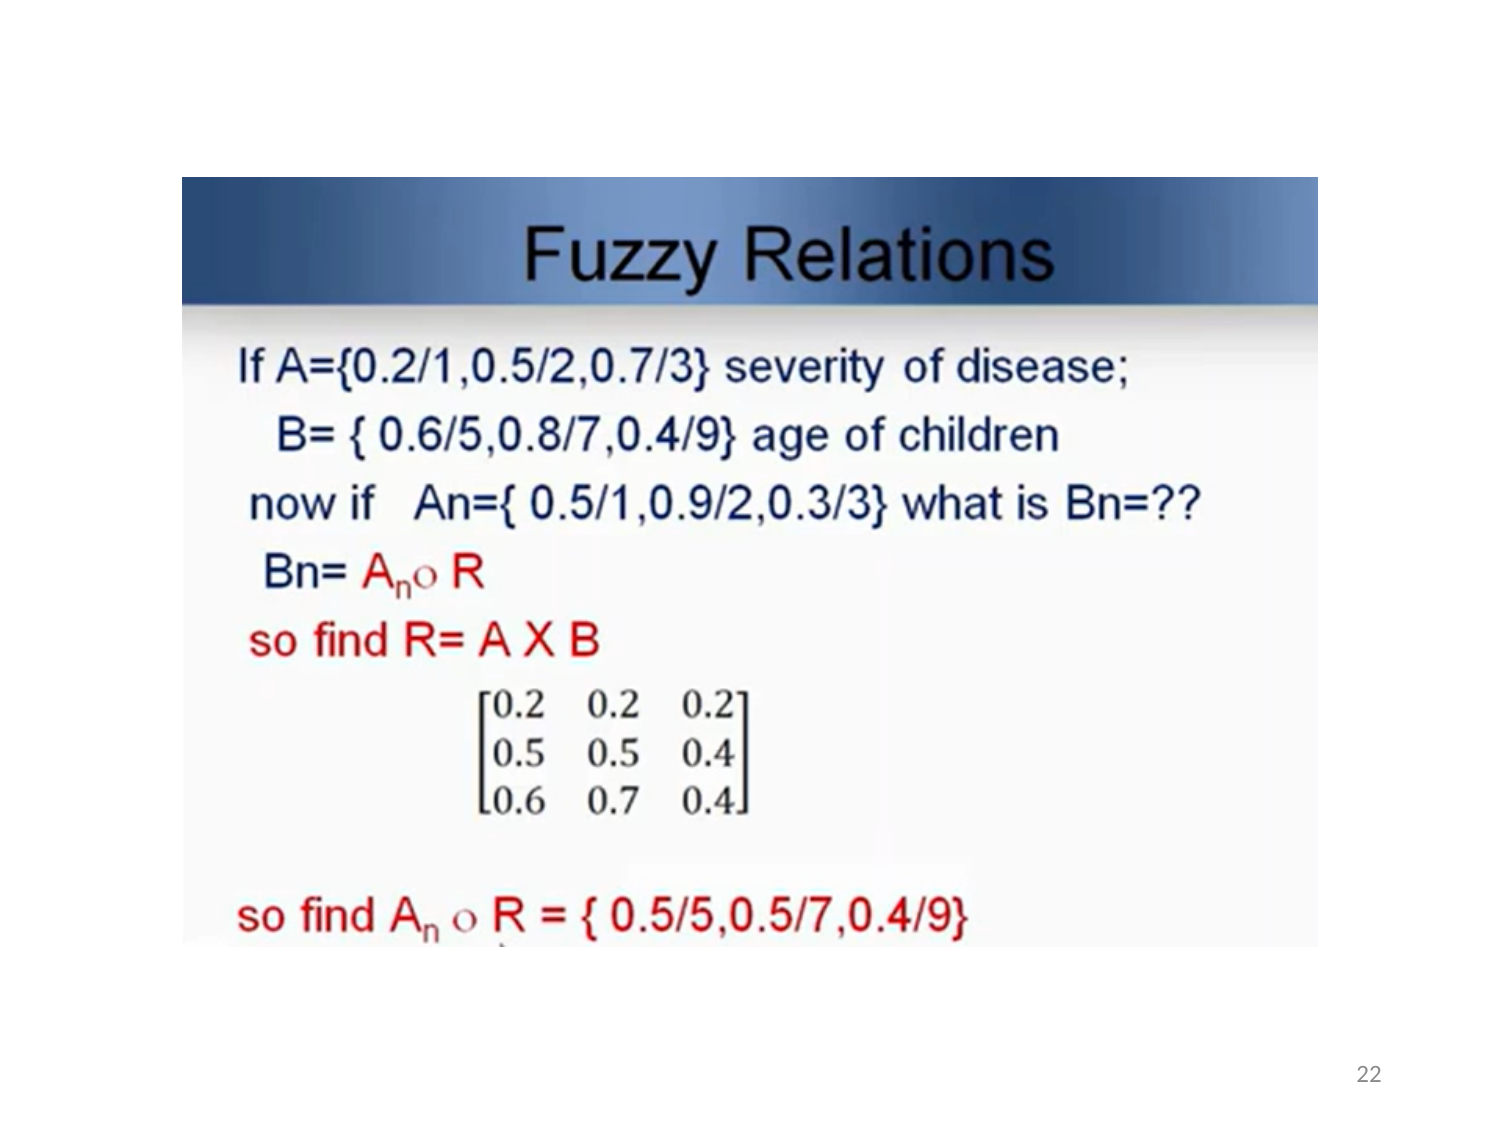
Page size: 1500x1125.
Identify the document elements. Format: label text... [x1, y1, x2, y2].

picture [182, 177, 1318, 947]
slide_number 22 [1059, 1042, 1397, 1103]
